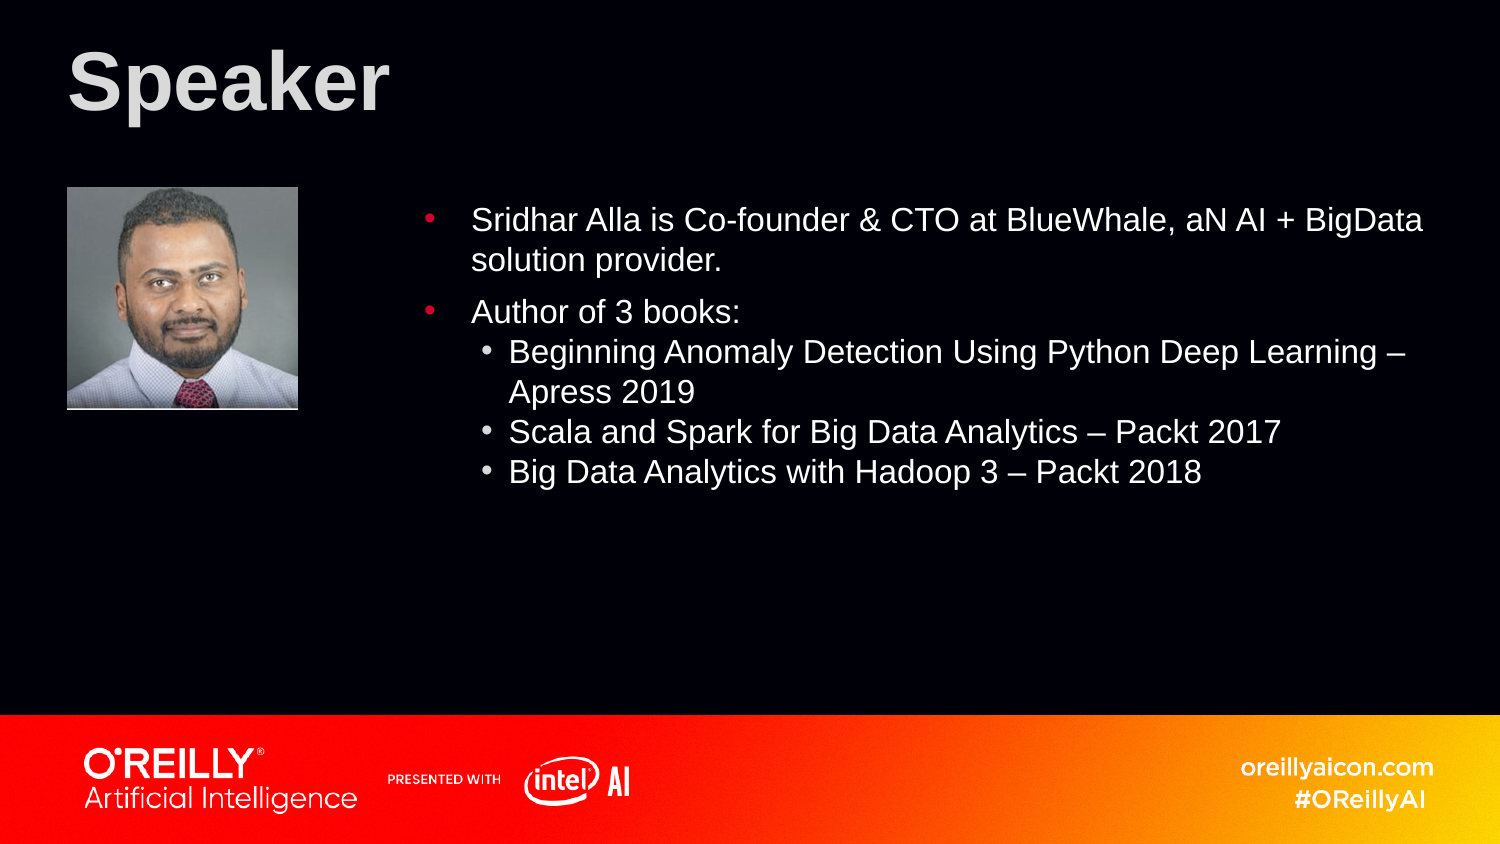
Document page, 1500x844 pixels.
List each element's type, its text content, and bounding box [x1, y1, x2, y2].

title Speaker [67, 31, 1413, 137]
picture [0, 0, 1500, 844]
list Sridhar Alla is Co-founder & CTO at BlueWhale, aN AI + BigData solution provider. Author of 3 books: Beginning Anomaly Detection Using Python Deep Learning – Apress 2019 Scala and Spark for Big Data Analytics – Packt 2017 Big Data Analytics with Hadoop 3 – Packt 2018 [424, 190, 1468, 704]
